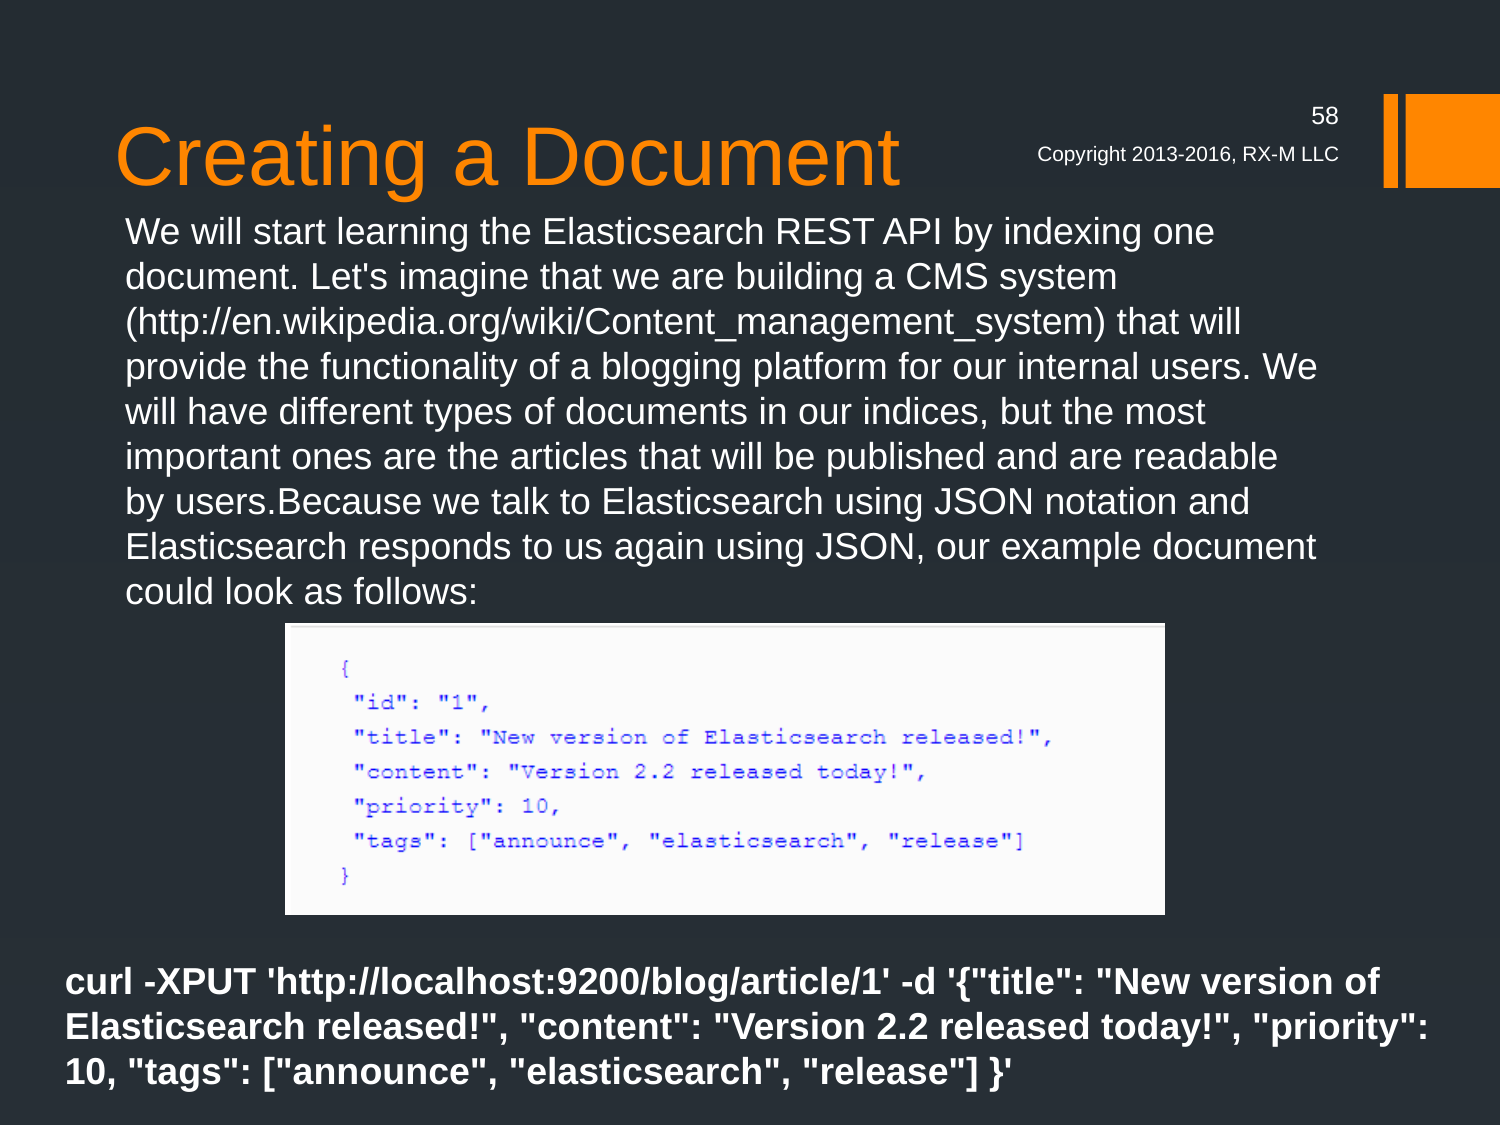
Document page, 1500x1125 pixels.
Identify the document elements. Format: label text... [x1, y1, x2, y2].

title Creating a Document [99, 20, 1300, 210]
footer Copyright 2013-2016, RX-M LLC [985, 140, 1355, 190]
slide_number 58 [1199, 90, 1355, 140]
text_box curl -XPUT 'http://localhost:9200/blog/article/1' -d '{"title": "New version of Elasticsearch released!", "content": "Version 2.2 released today!", "priority": 10, "tags": ["announce", "elasticsearch", "release"] }' [50, 949, 1450, 1100]
list [125, 620, 1325, 949]
text_box We will start learning the Elasticsearch REST API by indexing one document. Let's imagine that we are building a CMS system (http://en.wikipedia.org/wiki/Content_management_system) that will provide the functionality of a blogging platform for our internal users. We will have different types of documents in our indices, but the most important ones are the articles that will be published and are readable by users.Because we talk to Elasticsearch using JSON notation and Elasticsearch responds to us again using JSON, our example document could look as follows: [110, 199, 1340, 620]
picture [284, 623, 1166, 916]
